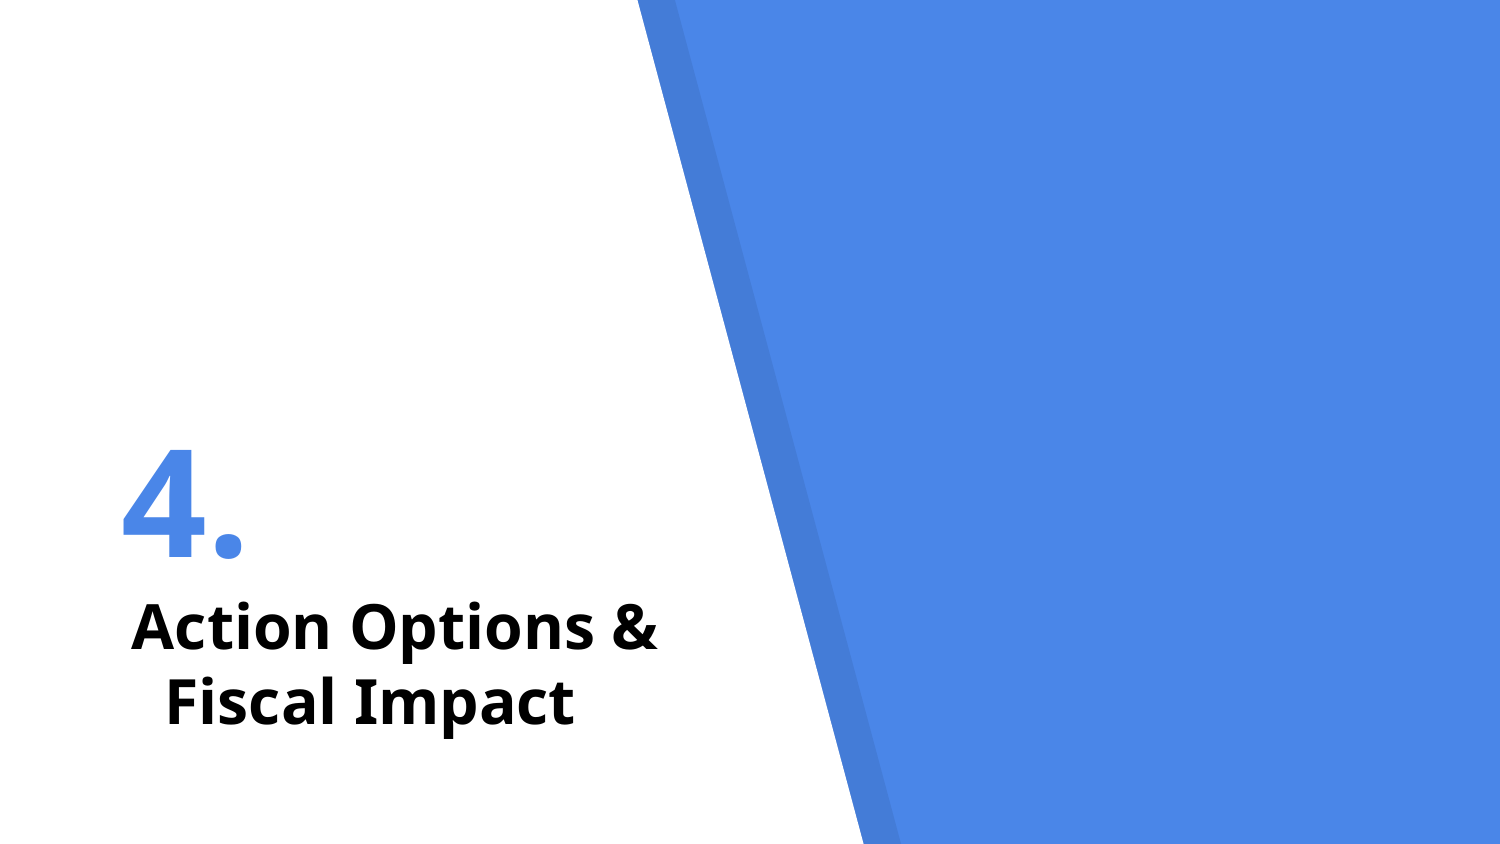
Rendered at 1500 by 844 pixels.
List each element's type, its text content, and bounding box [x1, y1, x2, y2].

title 4. Action Options & Fiscal Impact [106, 261, 685, 752]
